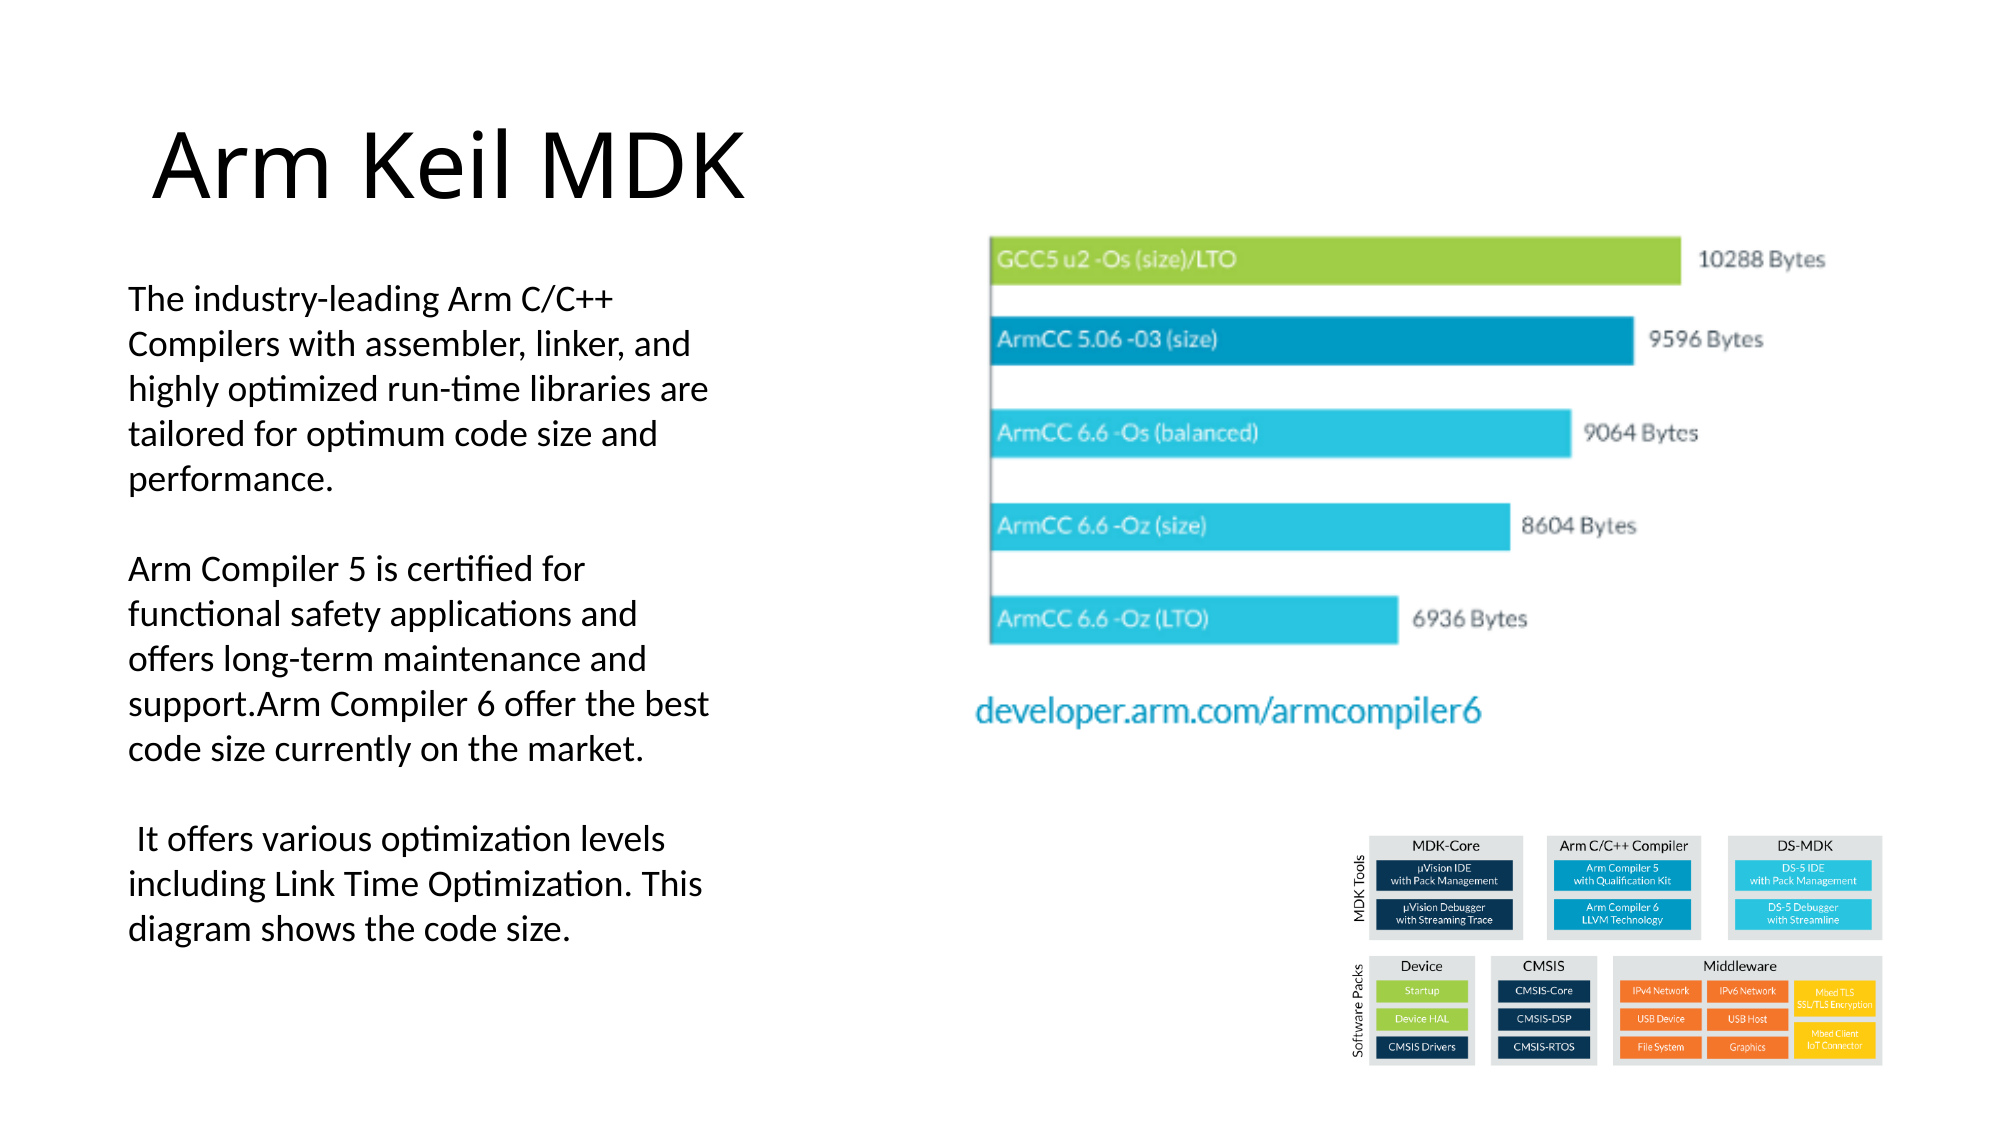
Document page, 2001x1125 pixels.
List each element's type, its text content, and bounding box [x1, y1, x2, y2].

picture [945, 211, 1877, 777]
title Arm Keil MDK [137, 59, 1863, 278]
text_box The industry-leading Arm C/C++ Compilers with assembler, linker, and highly optimized run-time libraries are tailored for optimum code size and performance. Arm Compiler 5 is certified for functional safety applications and offers long-term maintenance and support.Arm Compiler 6 offer the best code size currently on the market. It offers various optimization levels including Link Time Optimization. This diagram shows the code size. [113, 266, 737, 957]
picture [1335, 827, 1911, 1078]
